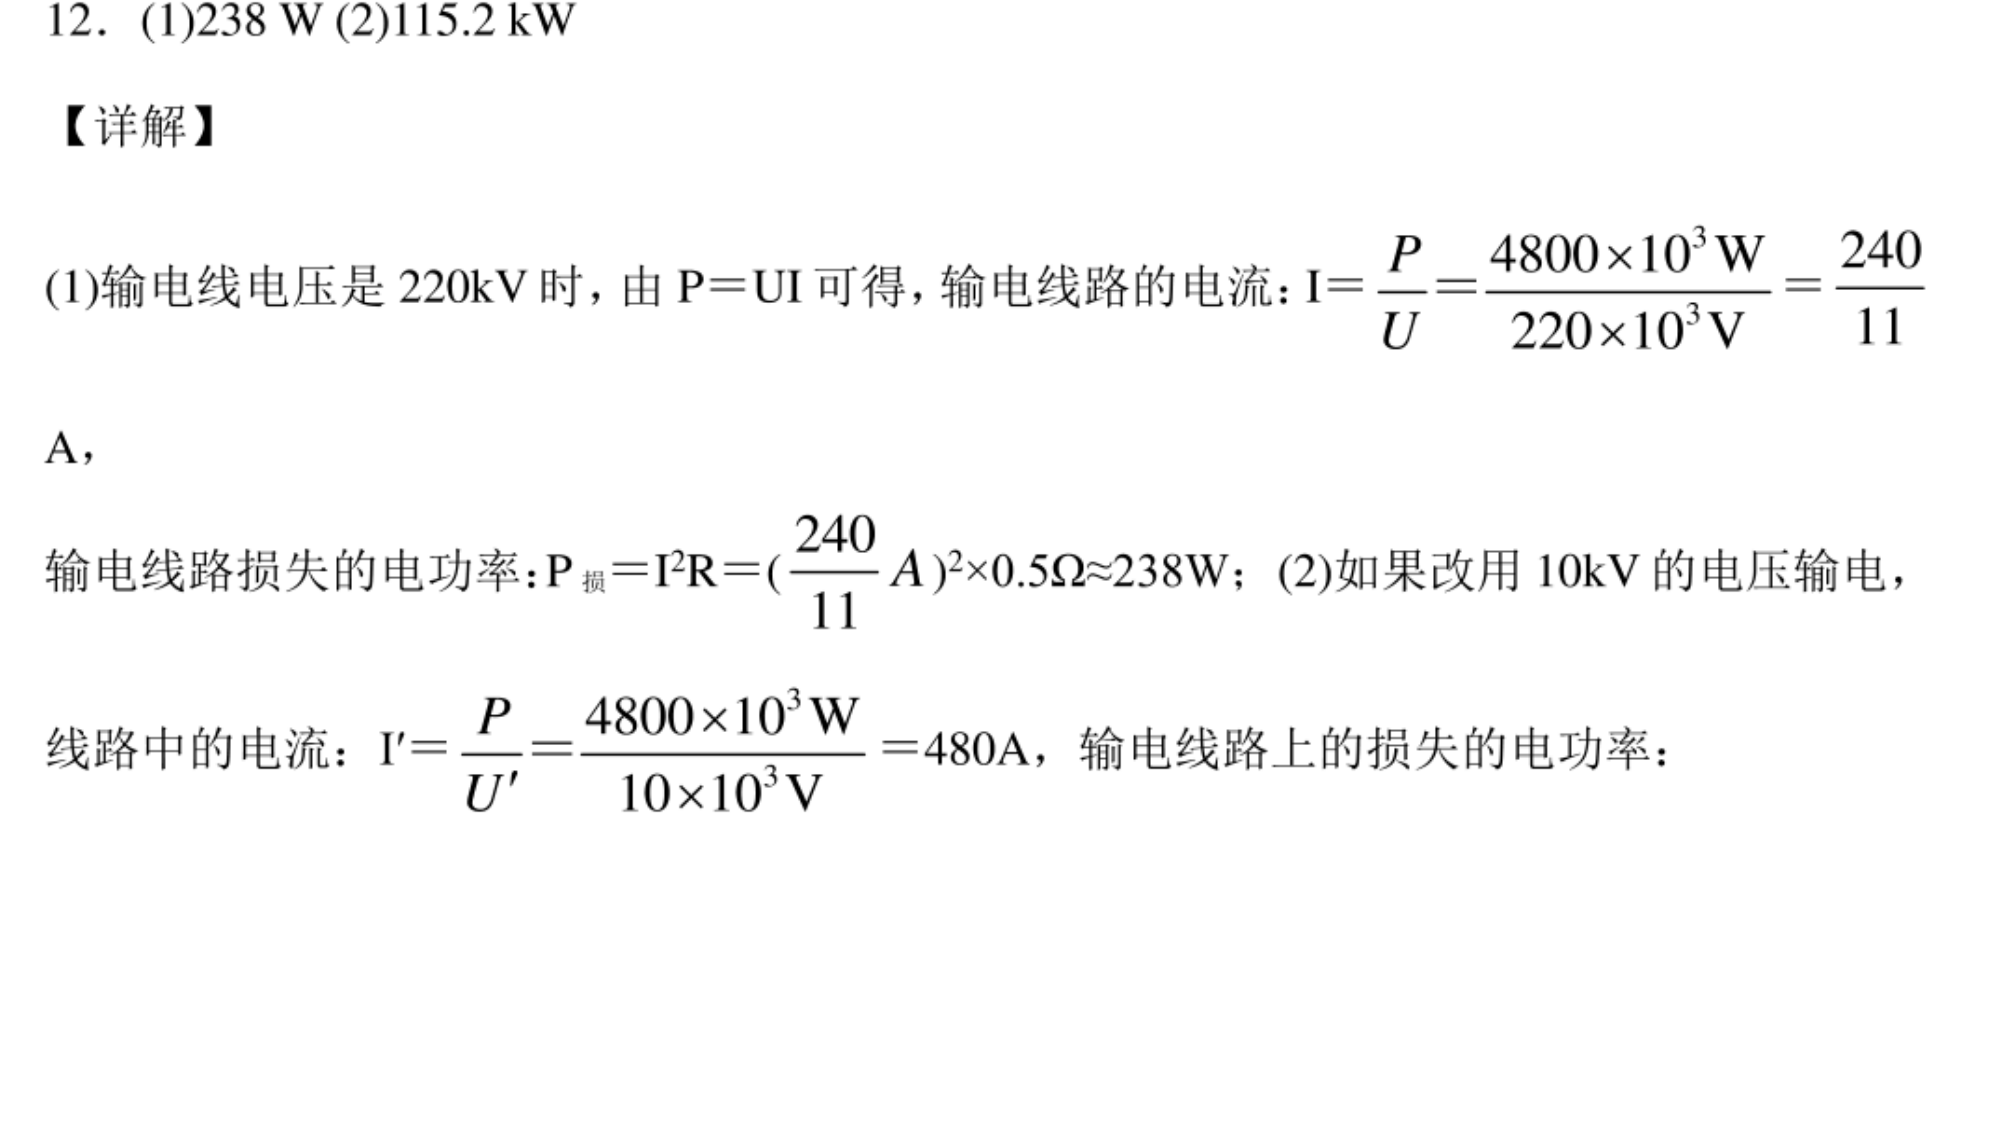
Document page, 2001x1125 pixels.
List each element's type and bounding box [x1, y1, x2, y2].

picture [0, 0, 1961, 814]
